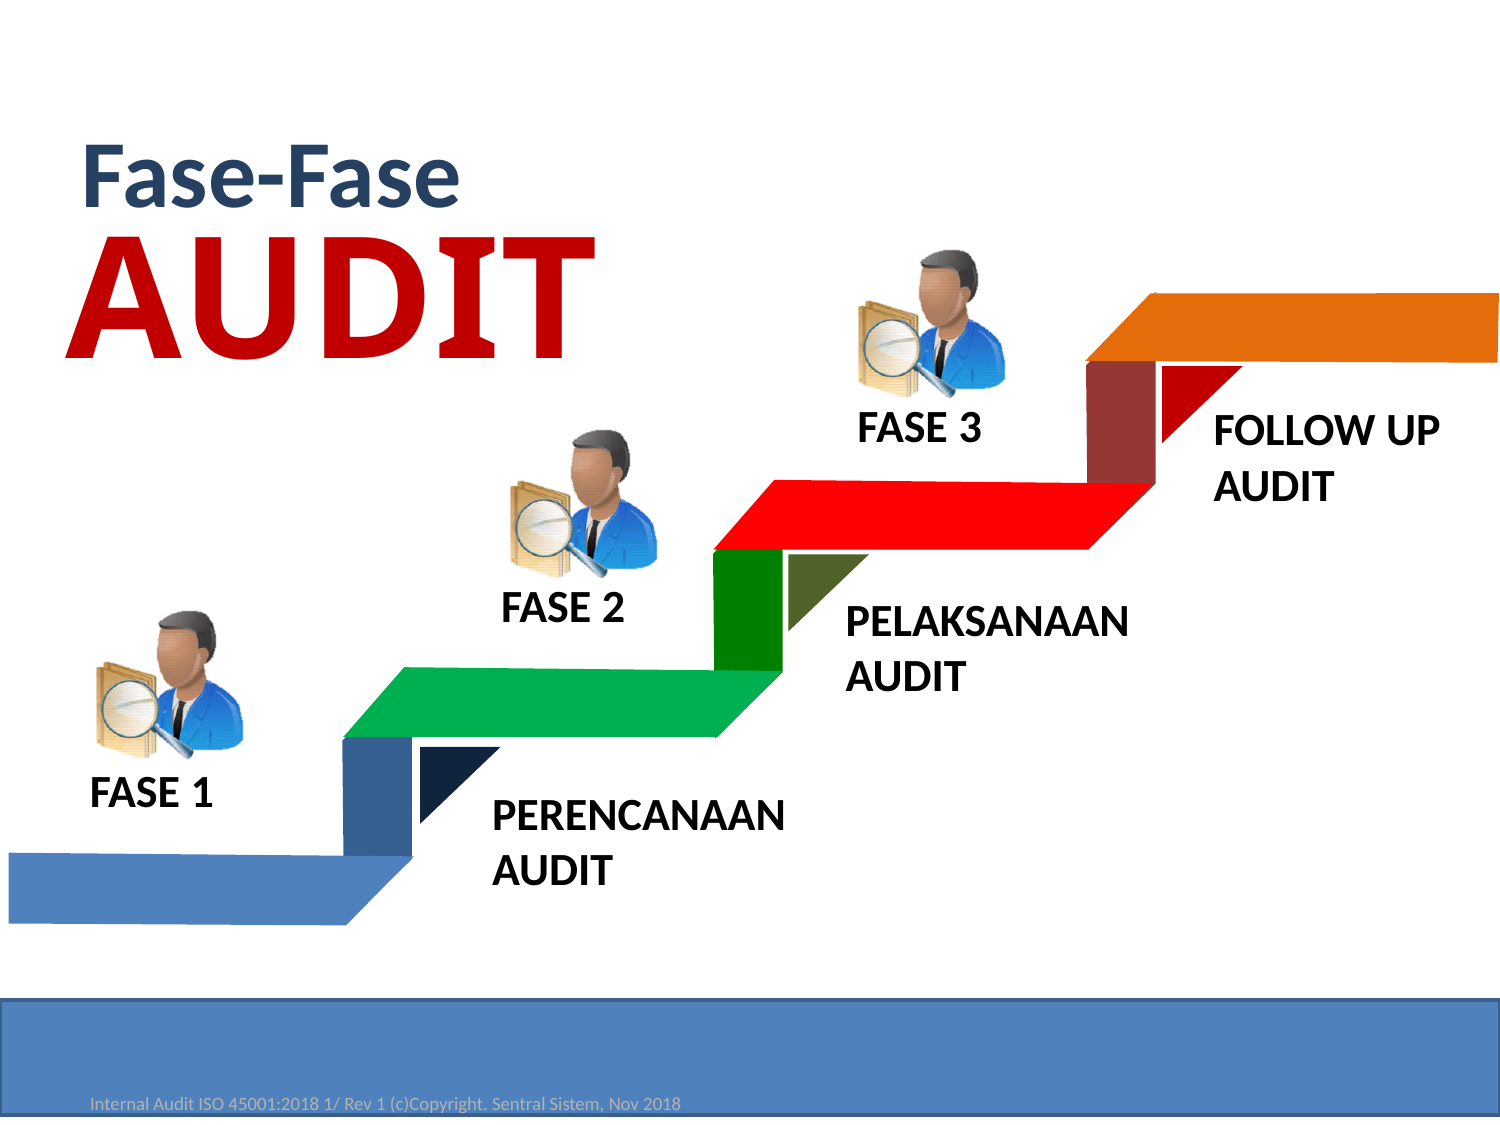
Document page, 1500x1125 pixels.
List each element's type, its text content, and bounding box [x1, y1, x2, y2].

text_box [6, 850, 416, 928]
text_box PERENCANAAN AUDIT [477, 776, 801, 902]
text_box [711, 477, 1155, 552]
text_box [710, 551, 785, 670]
text_box [0, 998, 1500, 1117]
text_box [1083, 291, 1500, 365]
text_box [340, 739, 415, 854]
text_box FASE 3 [842, 388, 997, 459]
text_box [786, 552, 871, 634]
text_box [1083, 363, 1158, 545]
text_box [341, 665, 785, 739]
picture [507, 425, 664, 583]
text_box PELAKSANAAN AUDIT [830, 582, 1145, 709]
footer Internal Audit ISO 45001:2018 1/ Rev 1 (c)Copyright. Sentral Sistem, Nov 2018 [75, 1079, 988, 1125]
text_box [418, 744, 503, 826]
picture [93, 607, 251, 764]
text_box FASE 1 [75, 753, 229, 824]
picture [854, 246, 1012, 403]
title Fase-Fase [0, 66, 554, 273]
text_box FOLLOW UP AUDIT [1198, 392, 1456, 518]
text_box [1159, 364, 1245, 446]
text_box AUDIT [50, 182, 707, 401]
text_box FASE 2 [486, 569, 641, 640]
